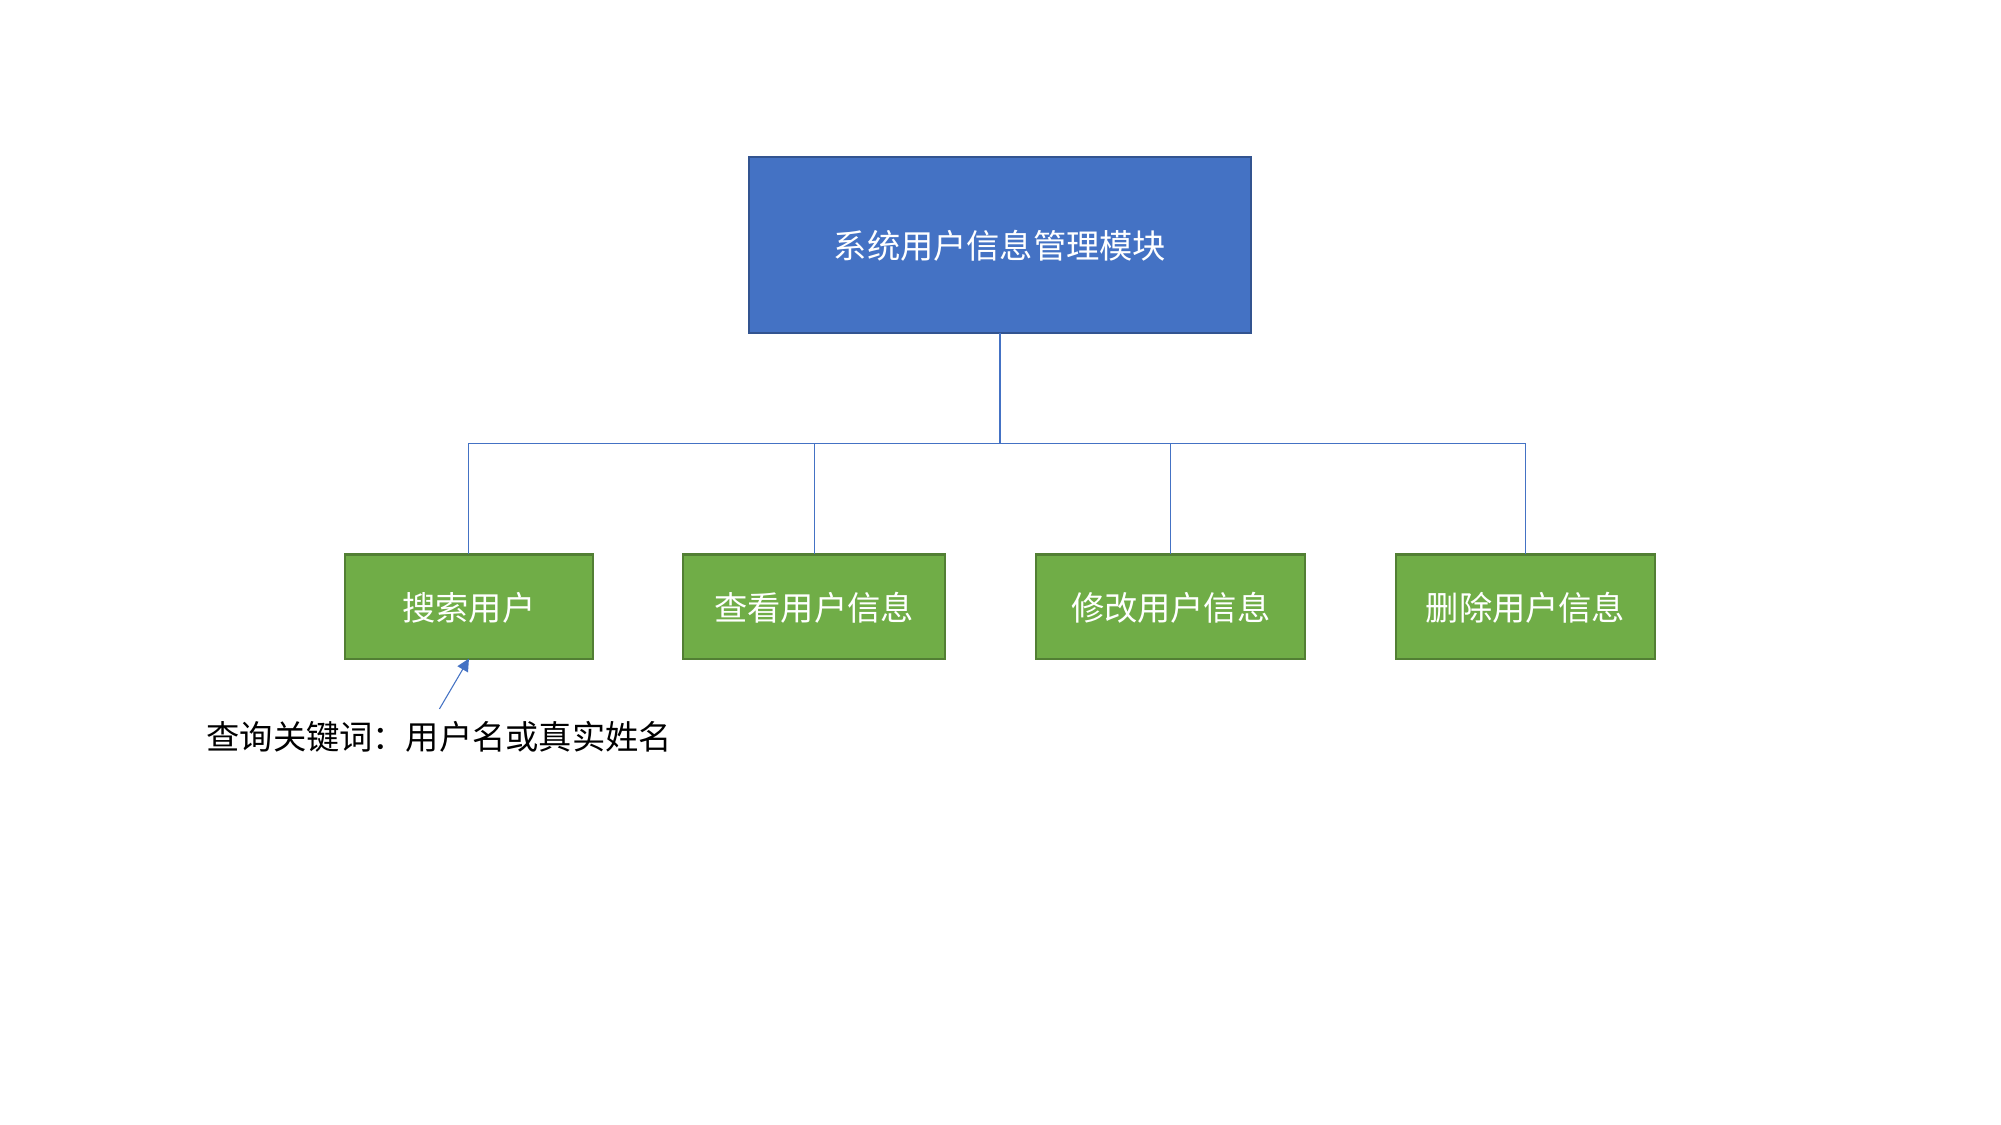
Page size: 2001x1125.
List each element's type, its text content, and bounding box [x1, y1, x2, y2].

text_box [623, 177, 846, 709]
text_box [439, 658, 469, 709]
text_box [846, 554, 1151, 659]
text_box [1151, 180, 1374, 707]
text_box 查询关键词：用户名或真实姓名 [191, 708, 687, 764]
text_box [974, 358, 1151, 529]
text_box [345, 554, 623, 659]
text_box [796, 350, 1019, 537]
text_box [1374, 554, 1655, 659]
text_box 系统用户信息管理模块 [748, 156, 1252, 334]
